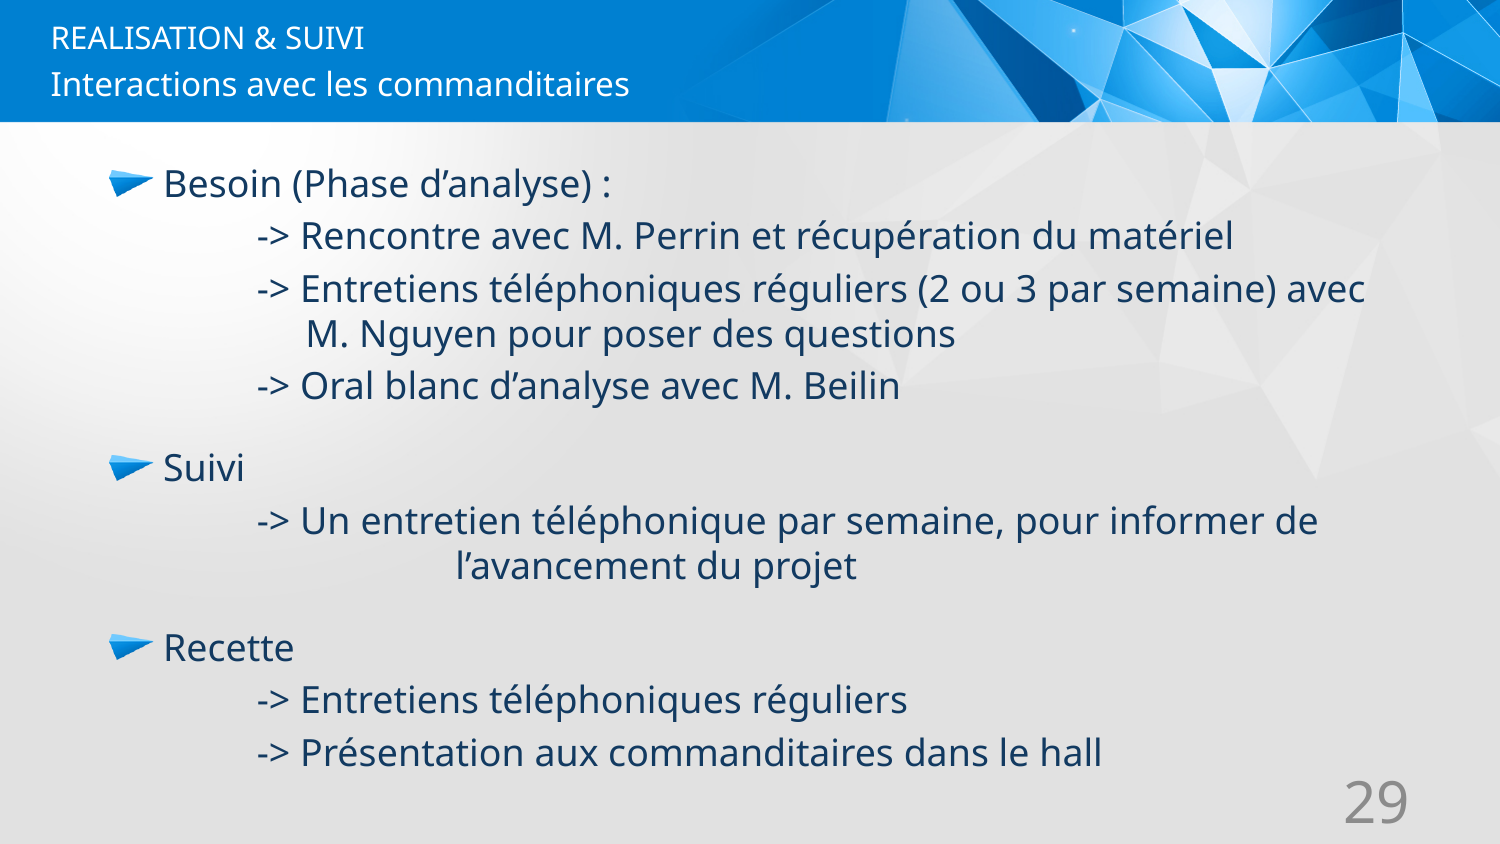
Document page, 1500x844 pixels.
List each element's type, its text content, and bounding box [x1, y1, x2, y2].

slide_number 29 [1074, 782, 1425, 827]
title Interactions avec les commanditaires [50, 63, 884, 108]
text_box Besoin (Phase d’analyse) : -> Rencontre avec M. Perrin et récupération du matériel -> Entretiens téléphoniques réguliers (2 ou 3 par semaine) avec M. Nguyen pour poser des questions -> Oral blanc d’analyse avec M. Beilin Suivi -> Un entretien téléphonique par semaine, pour informer de l’avancement du projet Recette -> Entretiens téléphoniques réguliers -> Présentation aux commanditaires dans le hall [92, 152, 1386, 827]
list REALISATION & SUIVI [50, 18, 635, 64]
picture [0, 0, 1500, 844]
